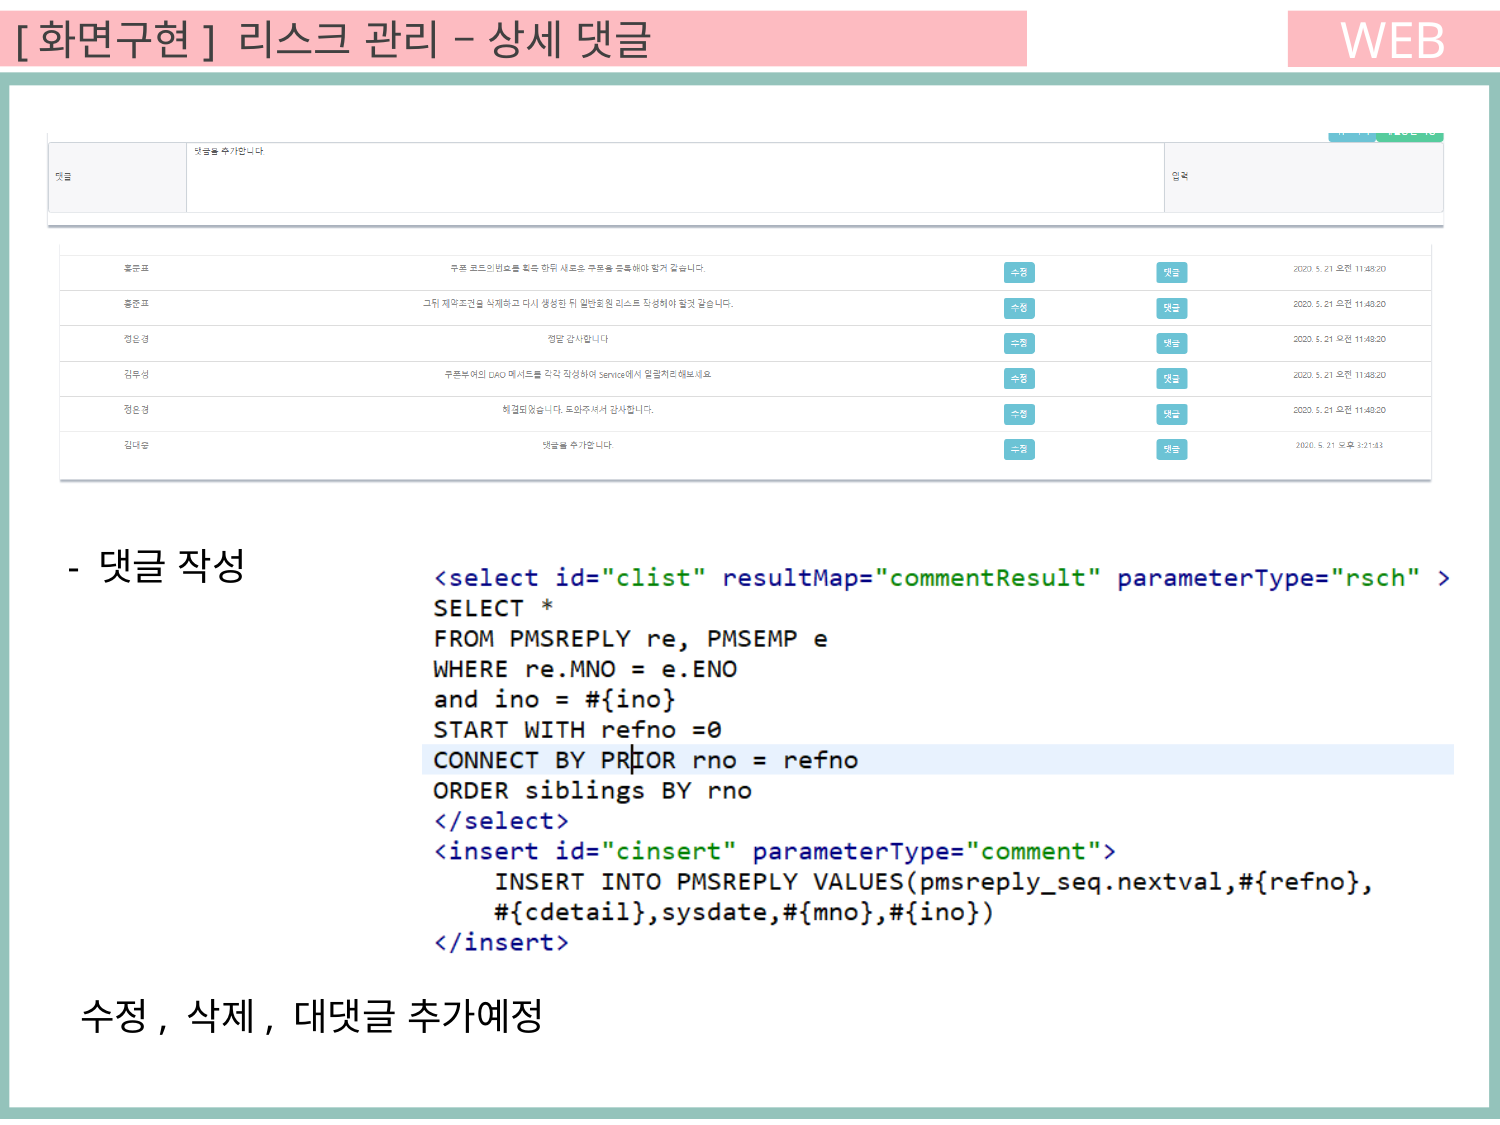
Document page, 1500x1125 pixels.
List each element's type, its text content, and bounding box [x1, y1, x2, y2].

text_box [0, 72, 1500, 1120]
text_box [화면구현] 리스크 관리 – 상세 댓글 [0, 9, 1029, 68]
text_box WEB [1286, 9, 1500, 69]
picture [44, 133, 1454, 485]
picture [422, 562, 1454, 963]
